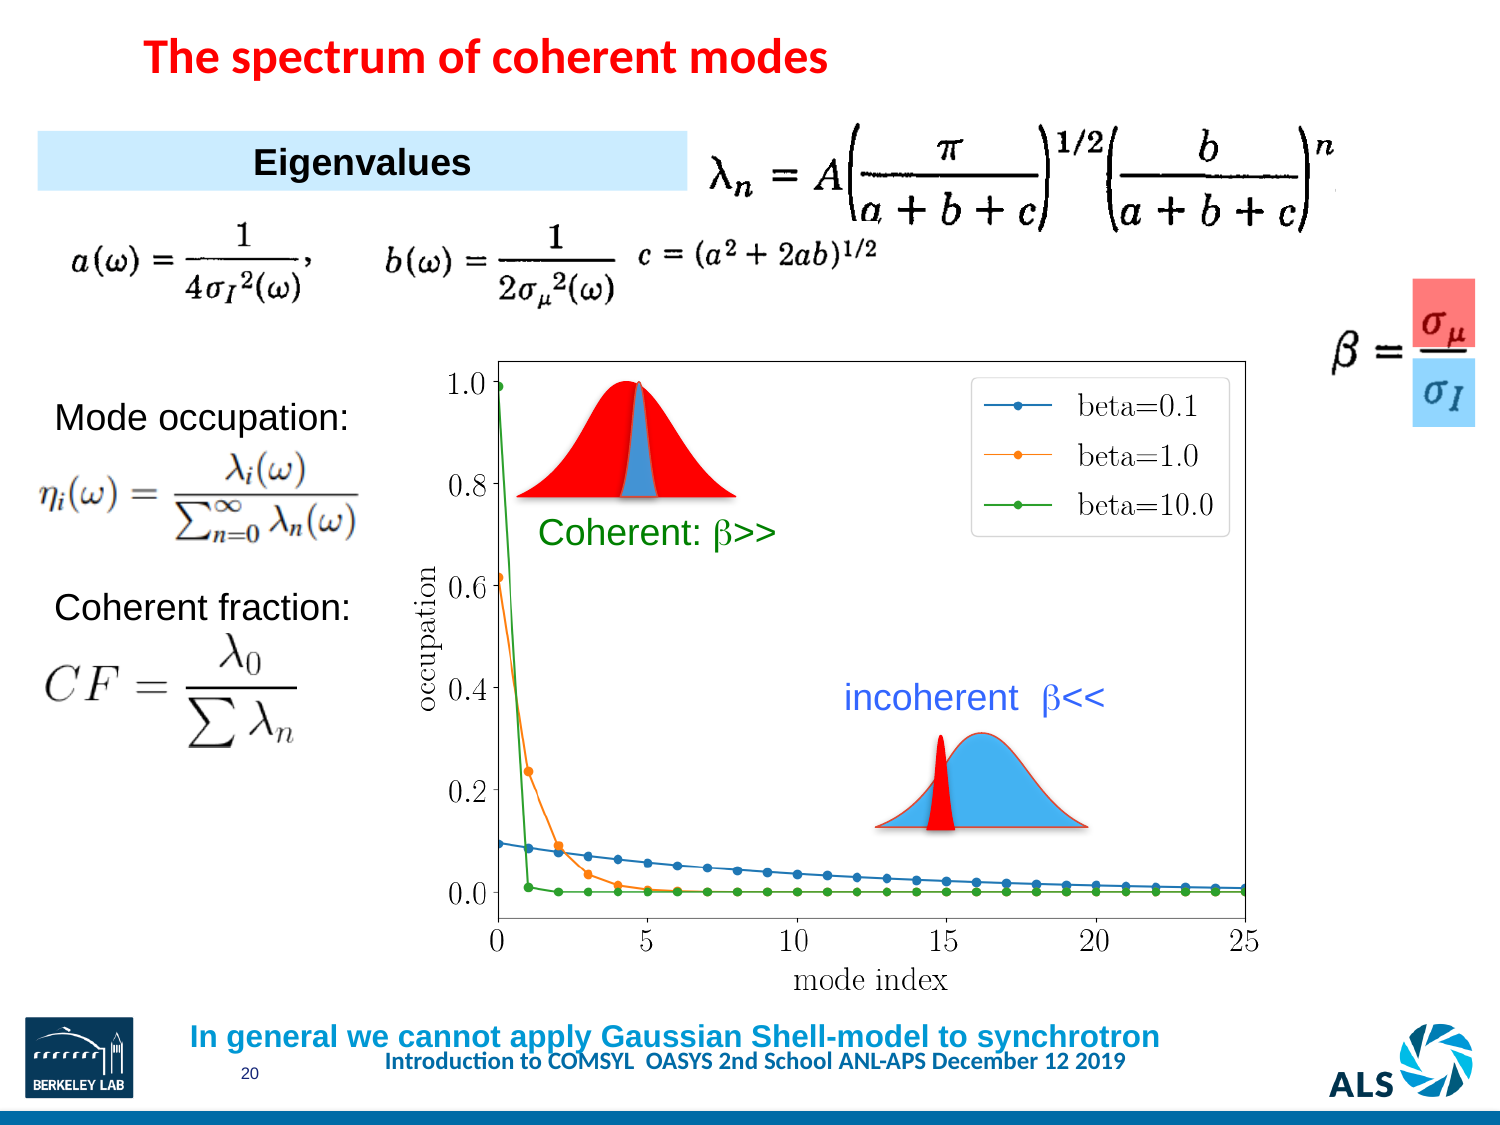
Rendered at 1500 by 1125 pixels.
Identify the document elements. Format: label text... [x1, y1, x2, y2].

title The spectrum of coherent modes [128, 22, 1439, 103]
picture [44, 102, 1341, 997]
text_box Eigenvalues [37, 130, 669, 191]
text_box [11, 385, 378, 562]
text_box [1312, 278, 1476, 431]
picture [24, 1016, 134, 1099]
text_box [875, 732, 1089, 830]
picture [1325, 1020, 1476, 1102]
slide_number 20 [75, 1042, 425, 1103]
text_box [516, 381, 736, 497]
text_box In general we cannot apply Gaussian Shell-model to synchrotron [189, 1015, 1209, 1080]
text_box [44, 575, 362, 748]
